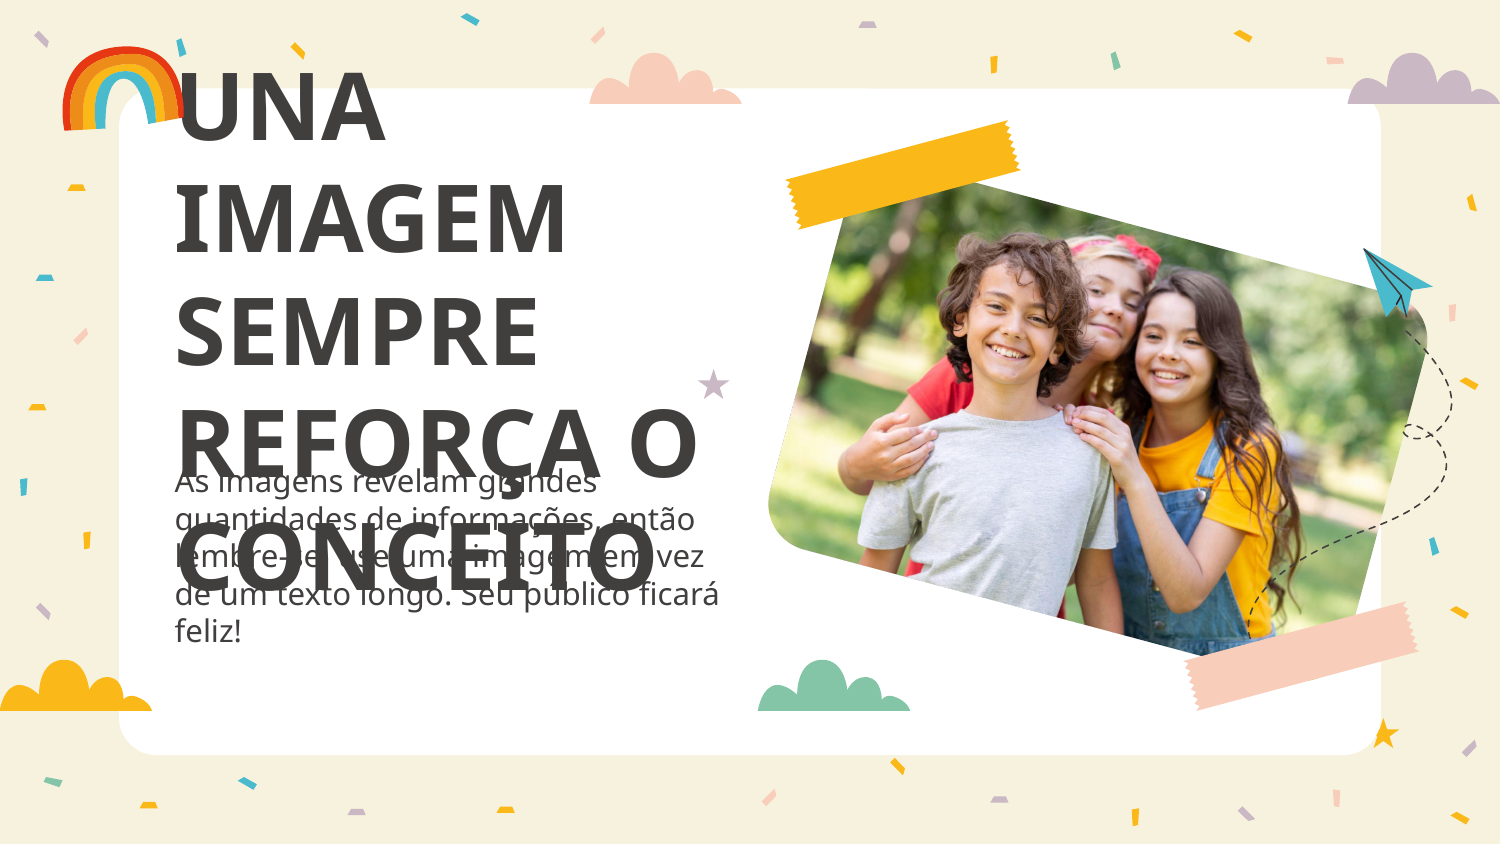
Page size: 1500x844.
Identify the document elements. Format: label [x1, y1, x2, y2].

text_box [46, 46, 190, 131]
text_box [0, 52, 1500, 712]
text_box [784, 119, 1420, 712]
